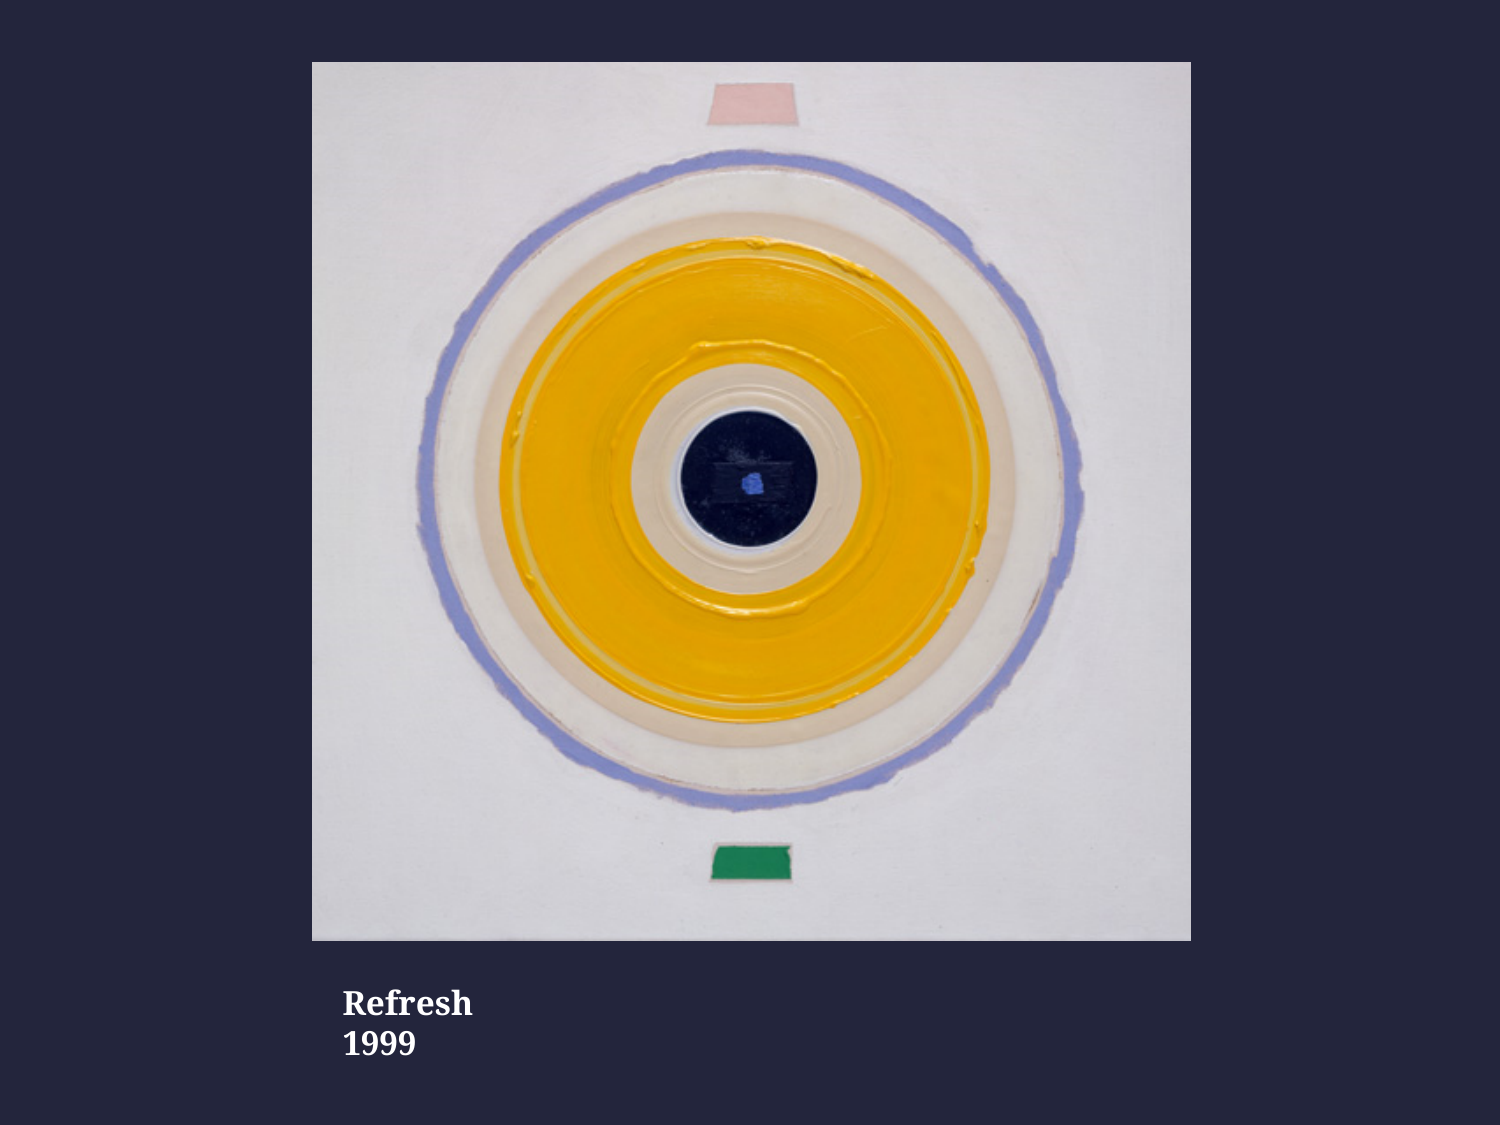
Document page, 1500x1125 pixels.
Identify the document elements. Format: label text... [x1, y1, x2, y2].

picture [312, 62, 1191, 941]
text_box Refresh 1999 [327, 974, 489, 1070]
